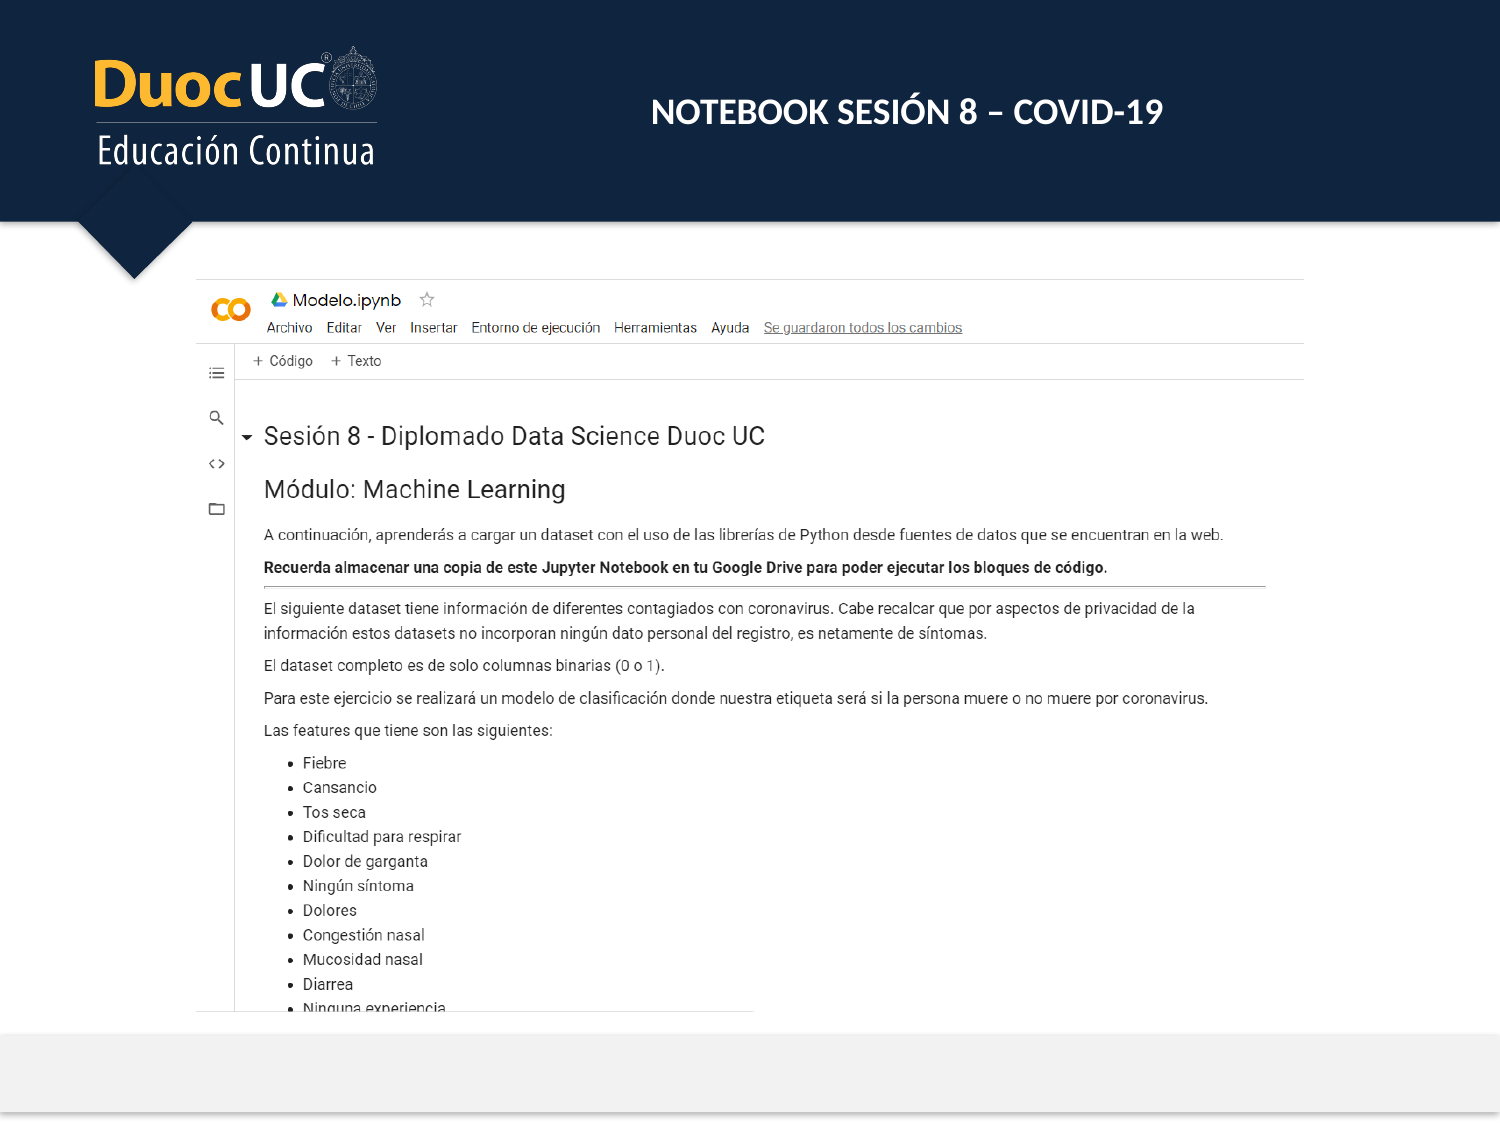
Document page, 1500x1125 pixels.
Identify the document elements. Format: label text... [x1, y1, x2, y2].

picture [95, 46, 377, 165]
picture [196, 275, 1304, 1012]
text_box NOTEBOOK SESIÓN 8 – COVID-19 [635, 79, 1290, 140]
